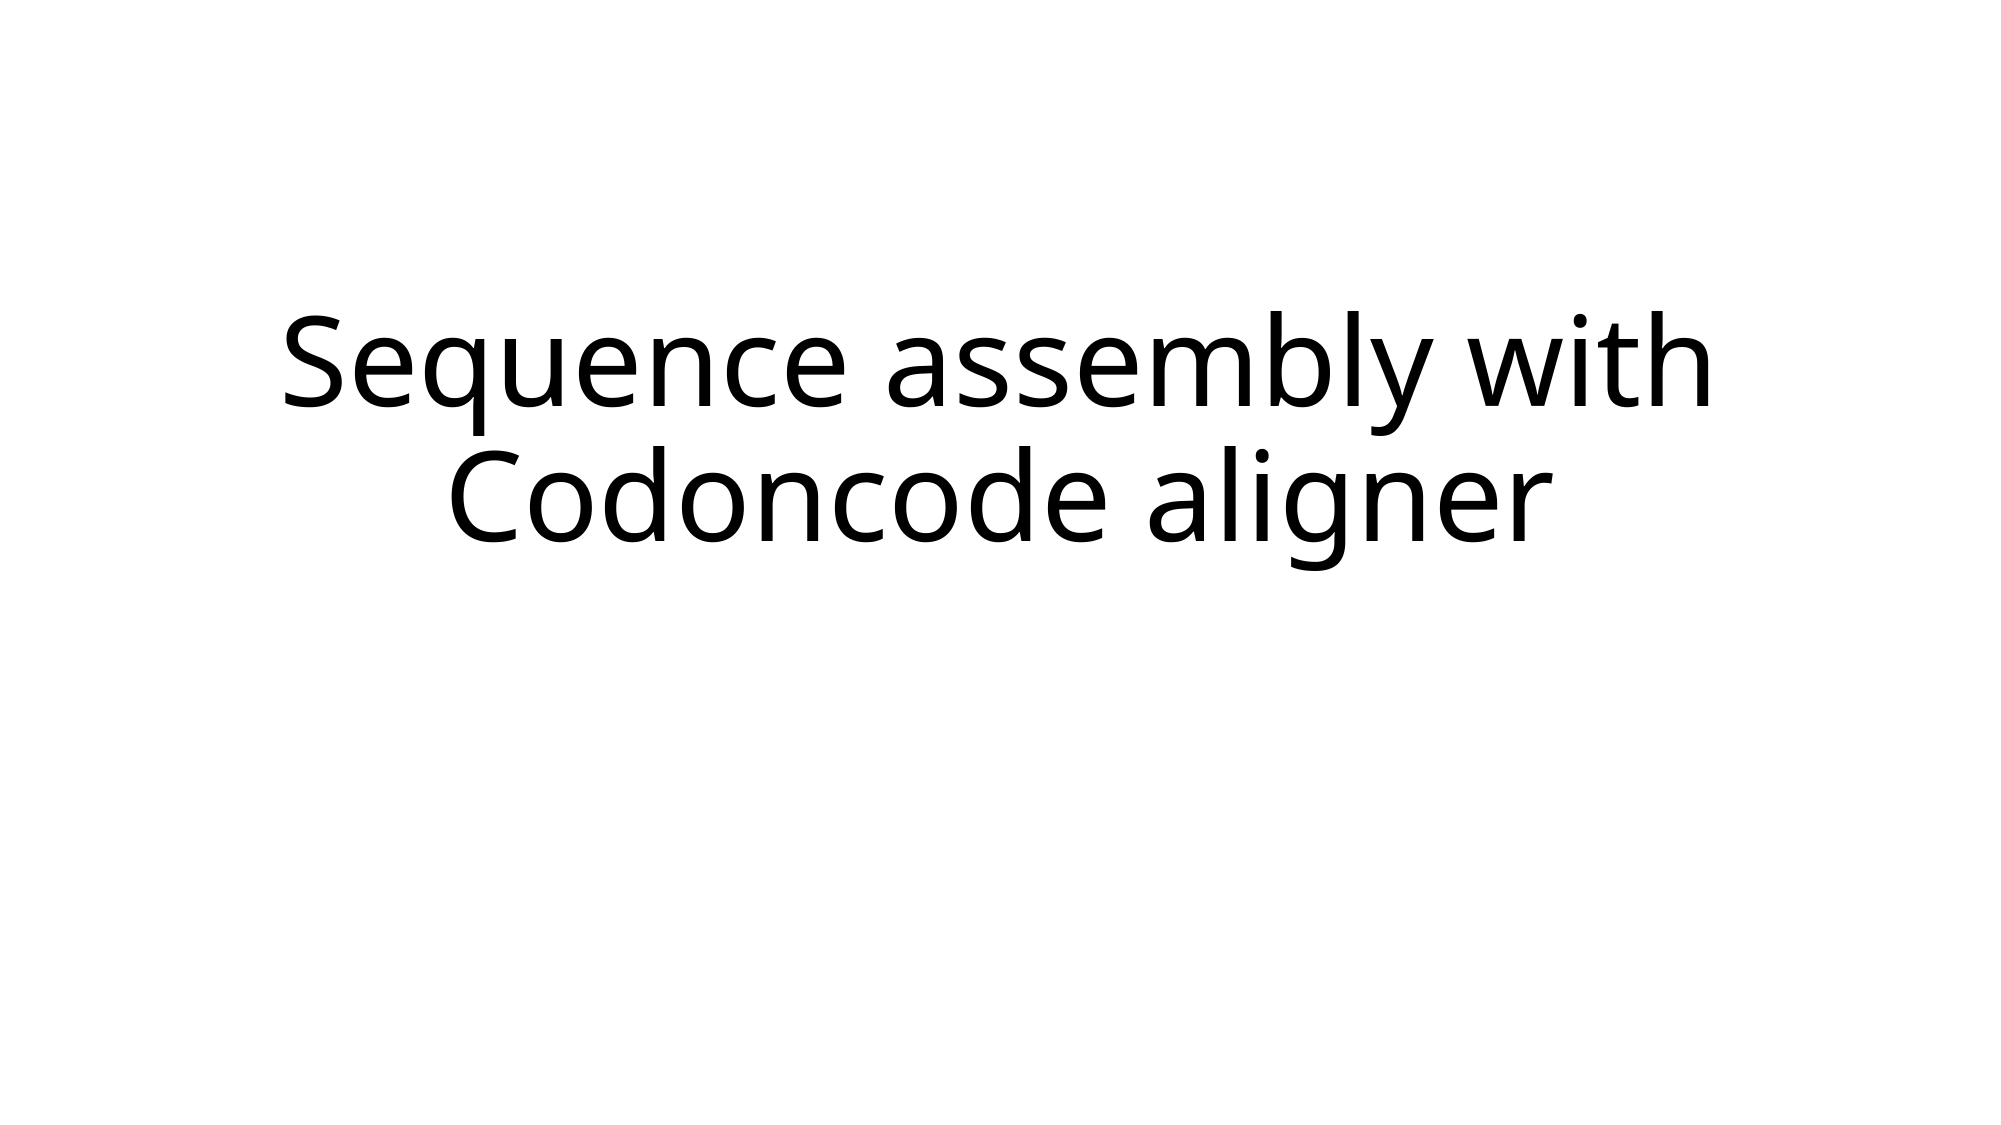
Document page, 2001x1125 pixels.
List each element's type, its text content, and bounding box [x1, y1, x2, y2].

title Sequence assembly with Codoncode aligner [249, 184, 1750, 576]
